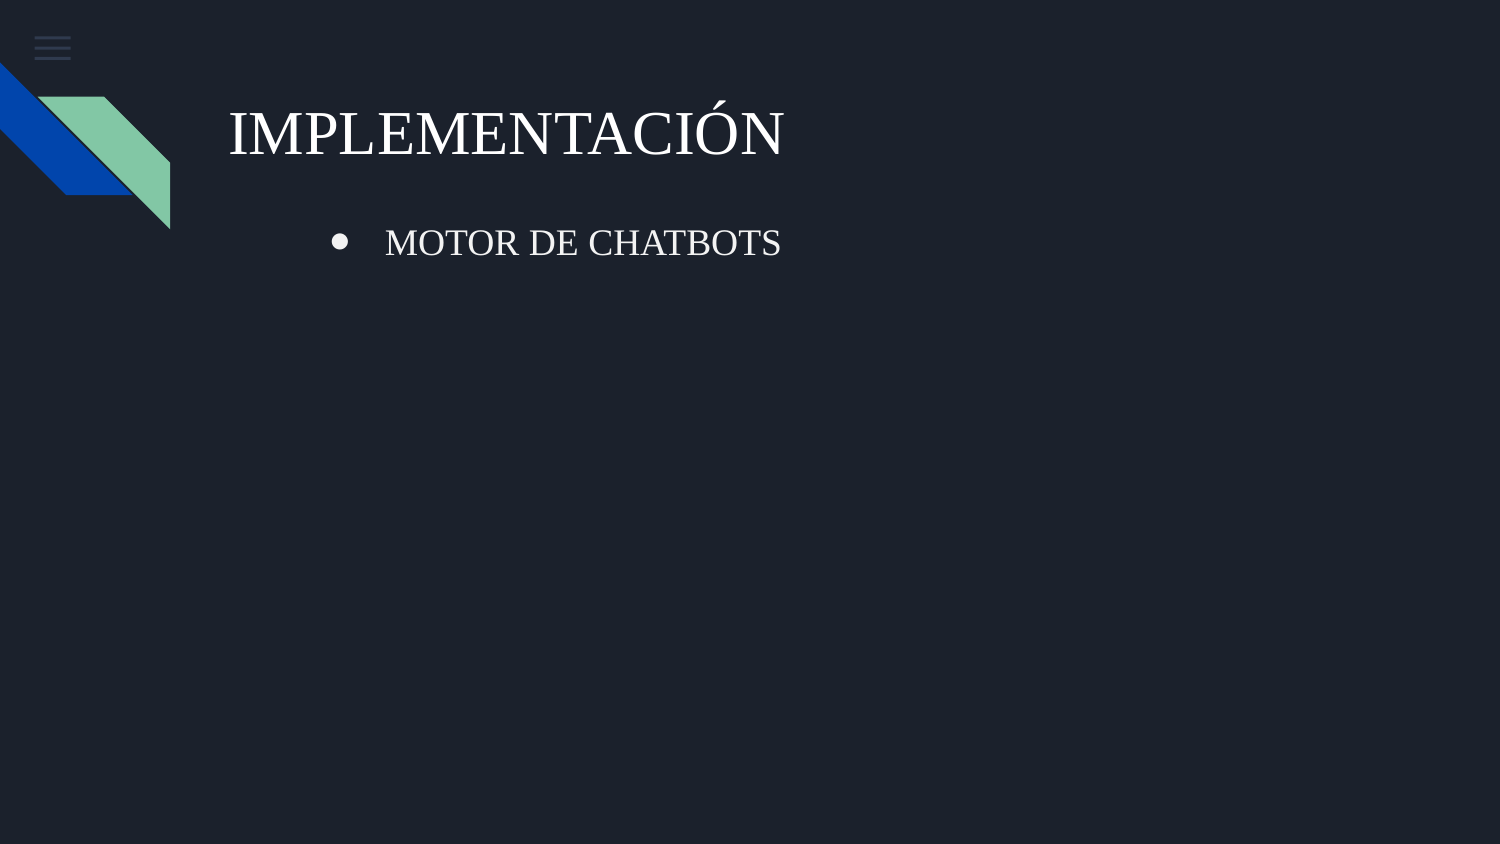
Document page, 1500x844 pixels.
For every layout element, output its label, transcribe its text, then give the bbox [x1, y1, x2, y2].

list MOTOR DE CHATBOTS [294, 202, 948, 305]
title IMPLEMENTACIÓN [213, 76, 980, 189]
